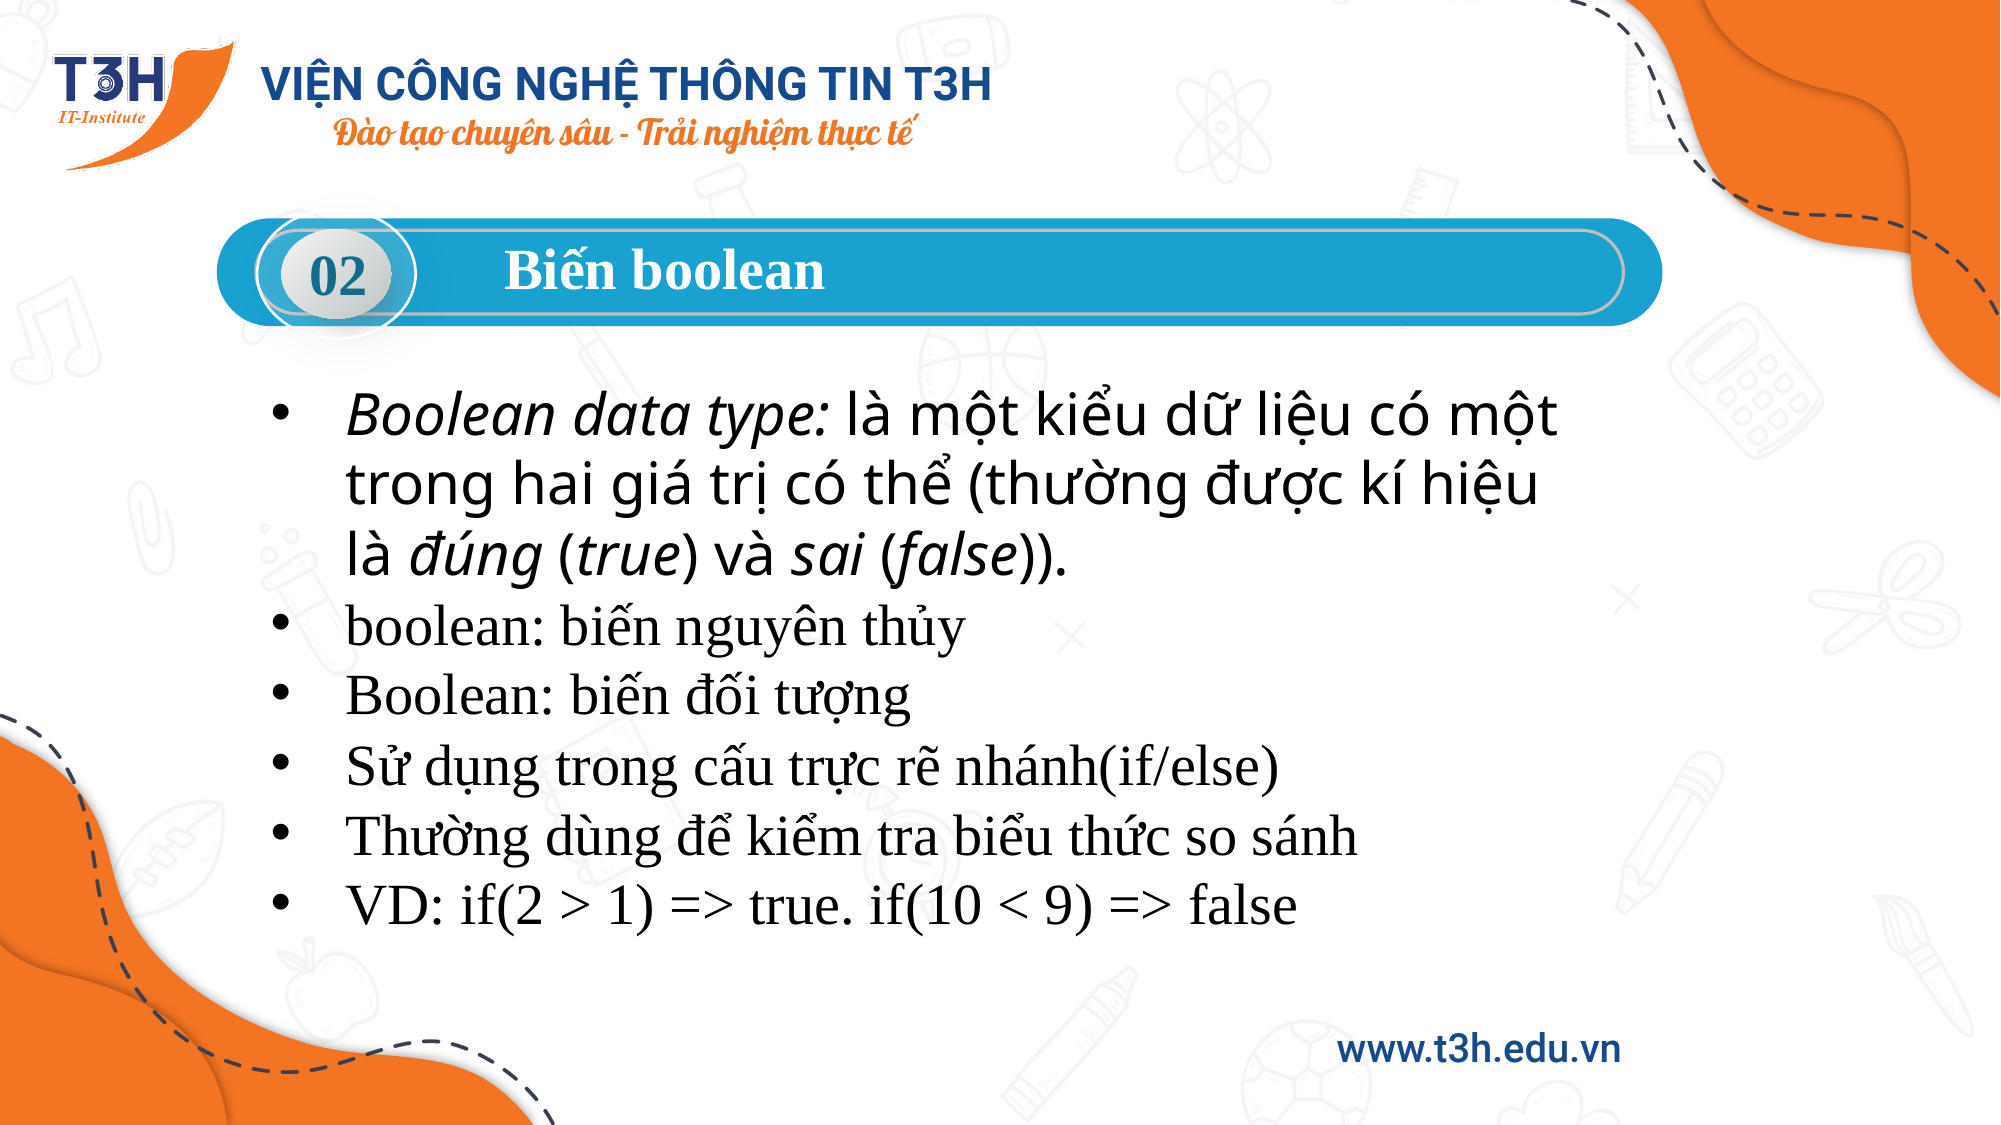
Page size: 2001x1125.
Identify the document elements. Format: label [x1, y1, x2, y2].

text_box [257, 209, 416, 378]
picture [0, 0, 2000, 1125]
text_box [216, 218, 257, 327]
text_box [416, 218, 1663, 327]
